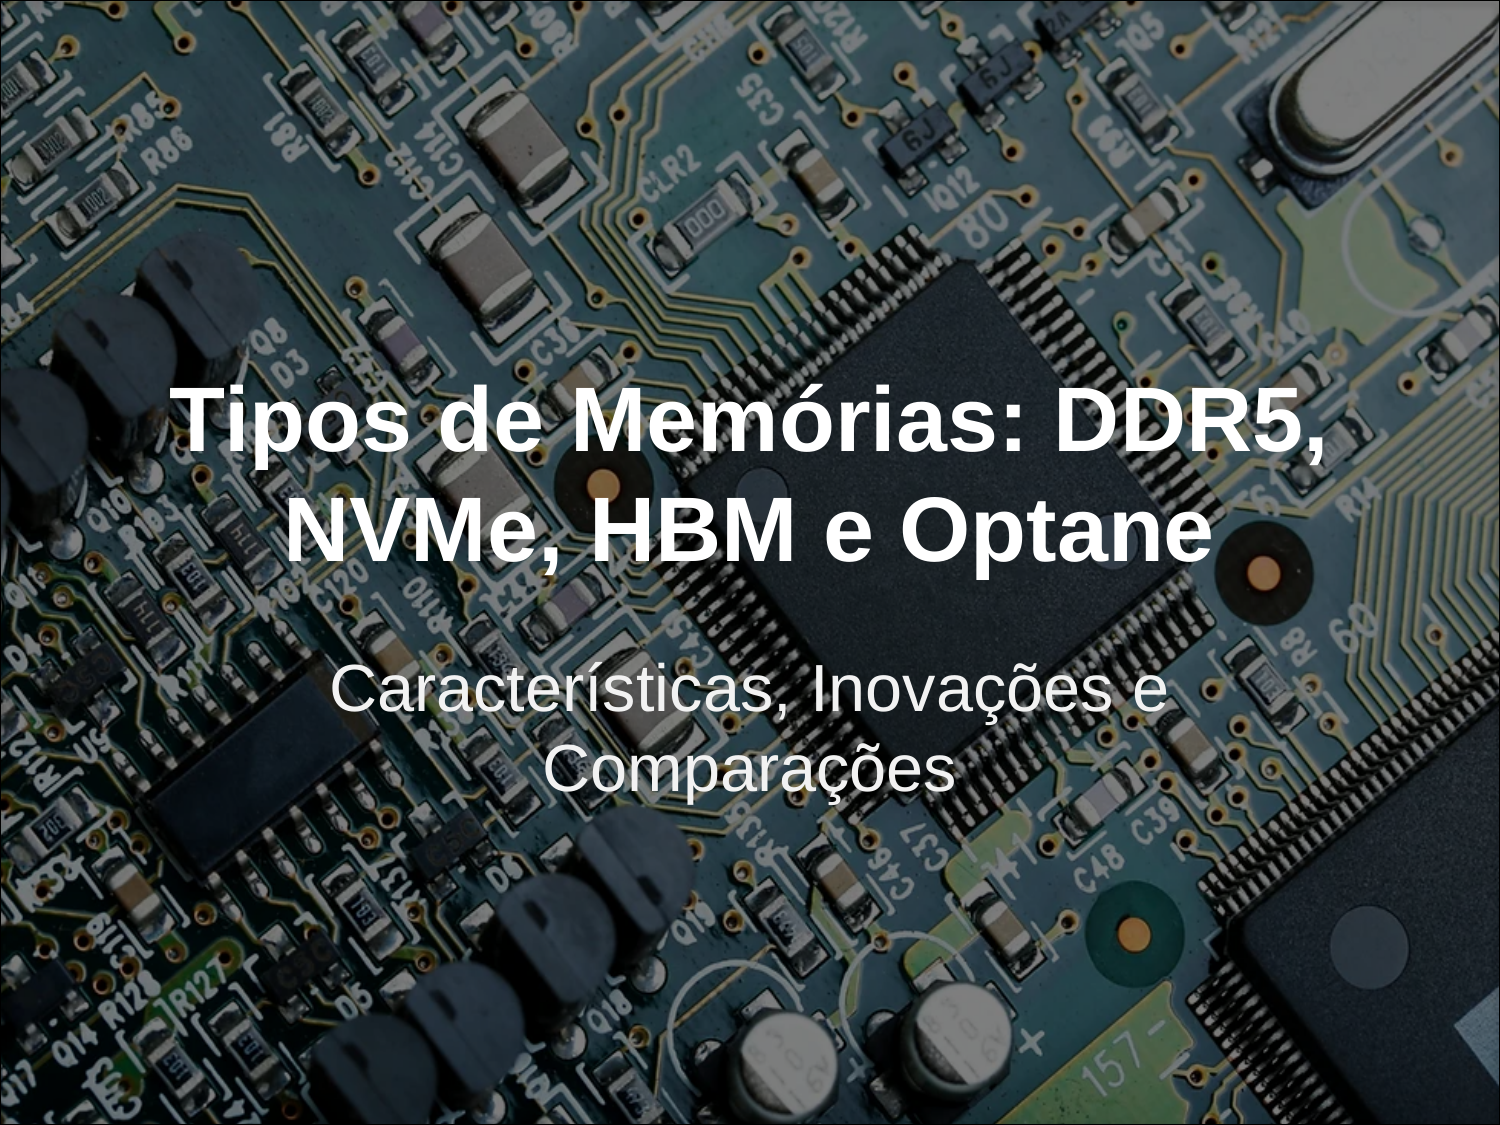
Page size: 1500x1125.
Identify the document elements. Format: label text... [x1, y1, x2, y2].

title Tipos de Memórias: DDR5, NVMe, HBM e Optane [112, 349, 1388, 591]
text_box [0, 0, 1500, 1125]
subtitle Características, Inovações e Comparações [225, 637, 1275, 925]
